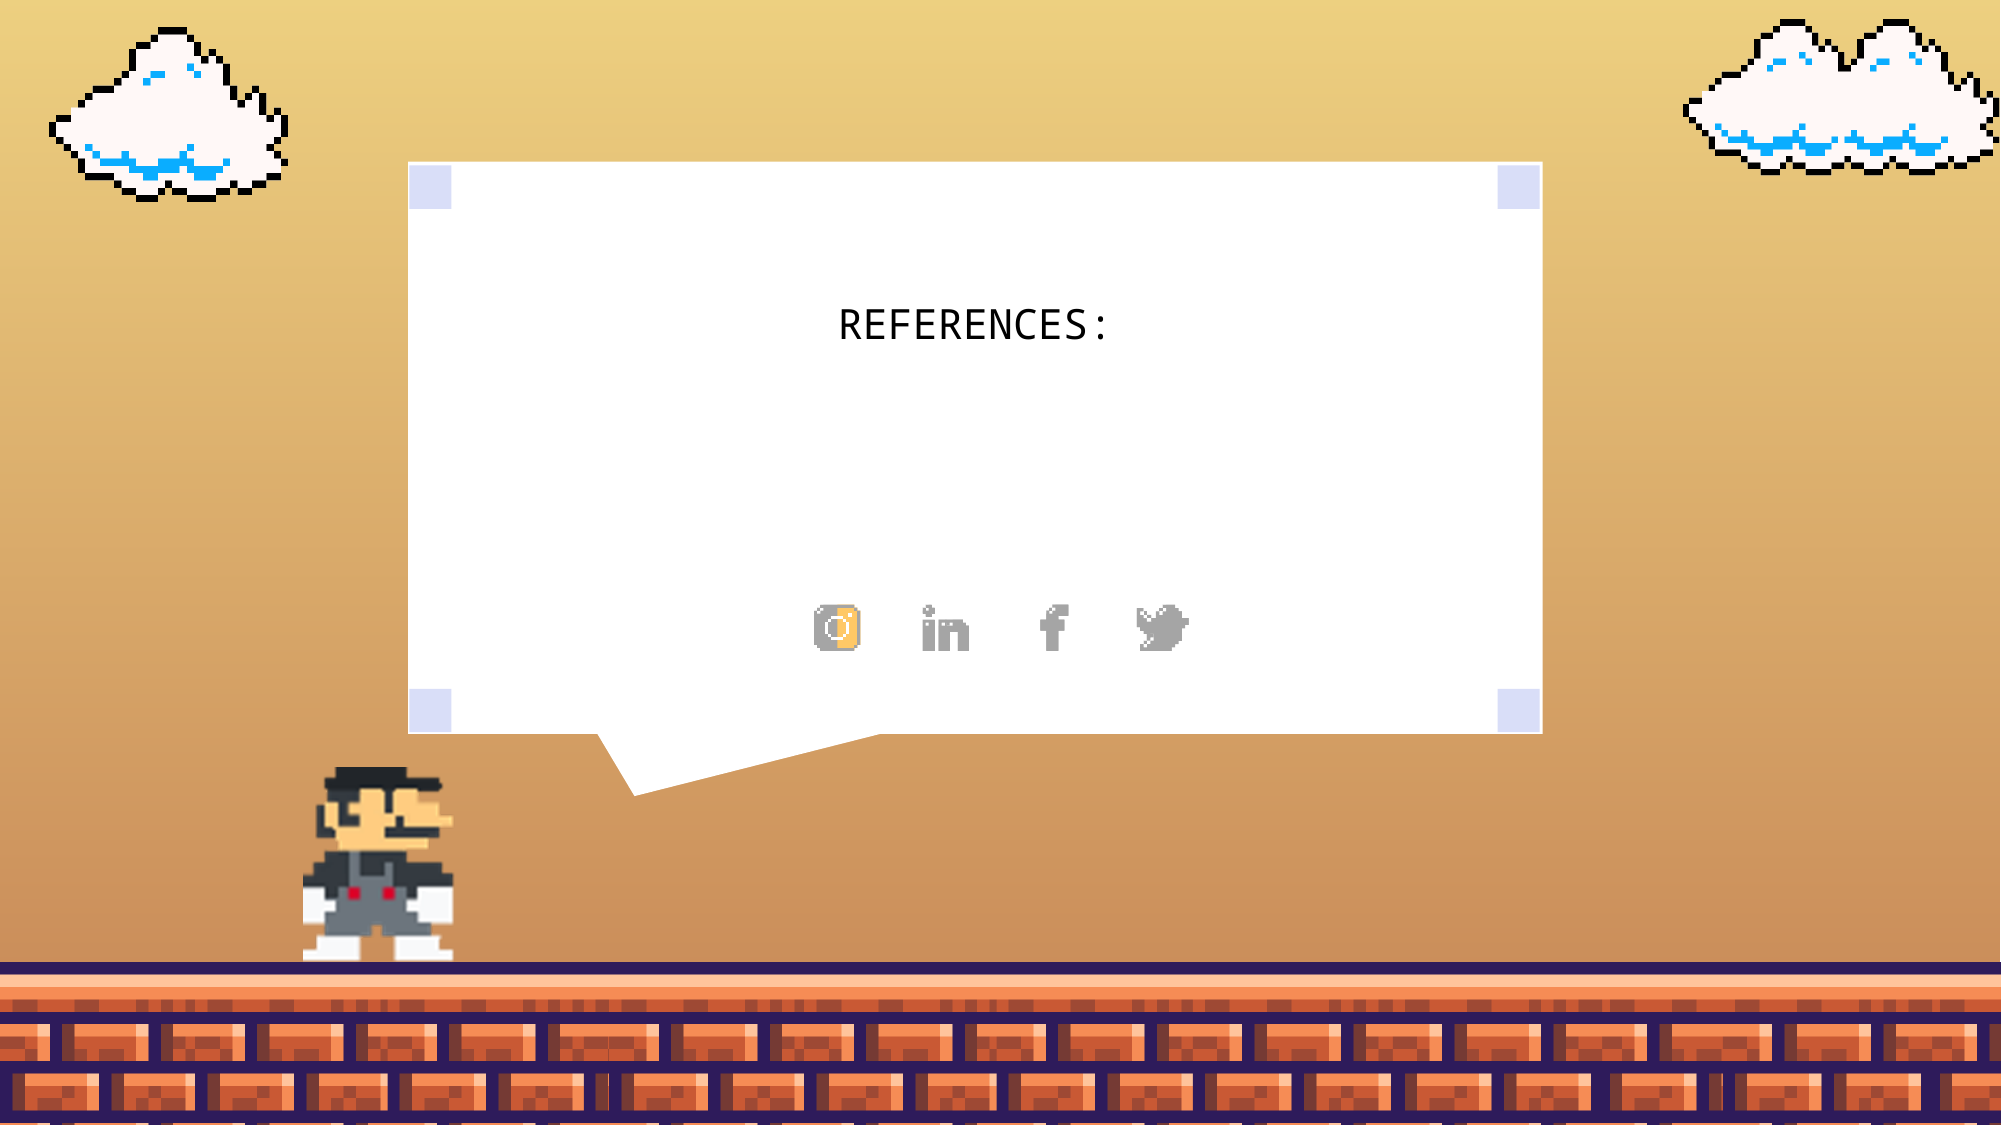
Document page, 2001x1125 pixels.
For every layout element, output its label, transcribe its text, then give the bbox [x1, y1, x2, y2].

text_box [1497, 165, 1540, 209]
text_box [0, 962, 609, 1125]
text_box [910, 591, 982, 664]
picture [303, 767, 554, 988]
text_box [1497, 688, 1540, 733]
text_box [801, 591, 873, 664]
text_box [409, 165, 452, 209]
picture [1676, 19, 2000, 192]
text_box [609, 962, 2000, 1125]
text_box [1018, 591, 1090, 664]
picture [45, 18, 288, 202]
text_box REFERENCES: [408, 161, 1543, 797]
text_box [1126, 591, 1199, 664]
text_box [409, 688, 452, 733]
